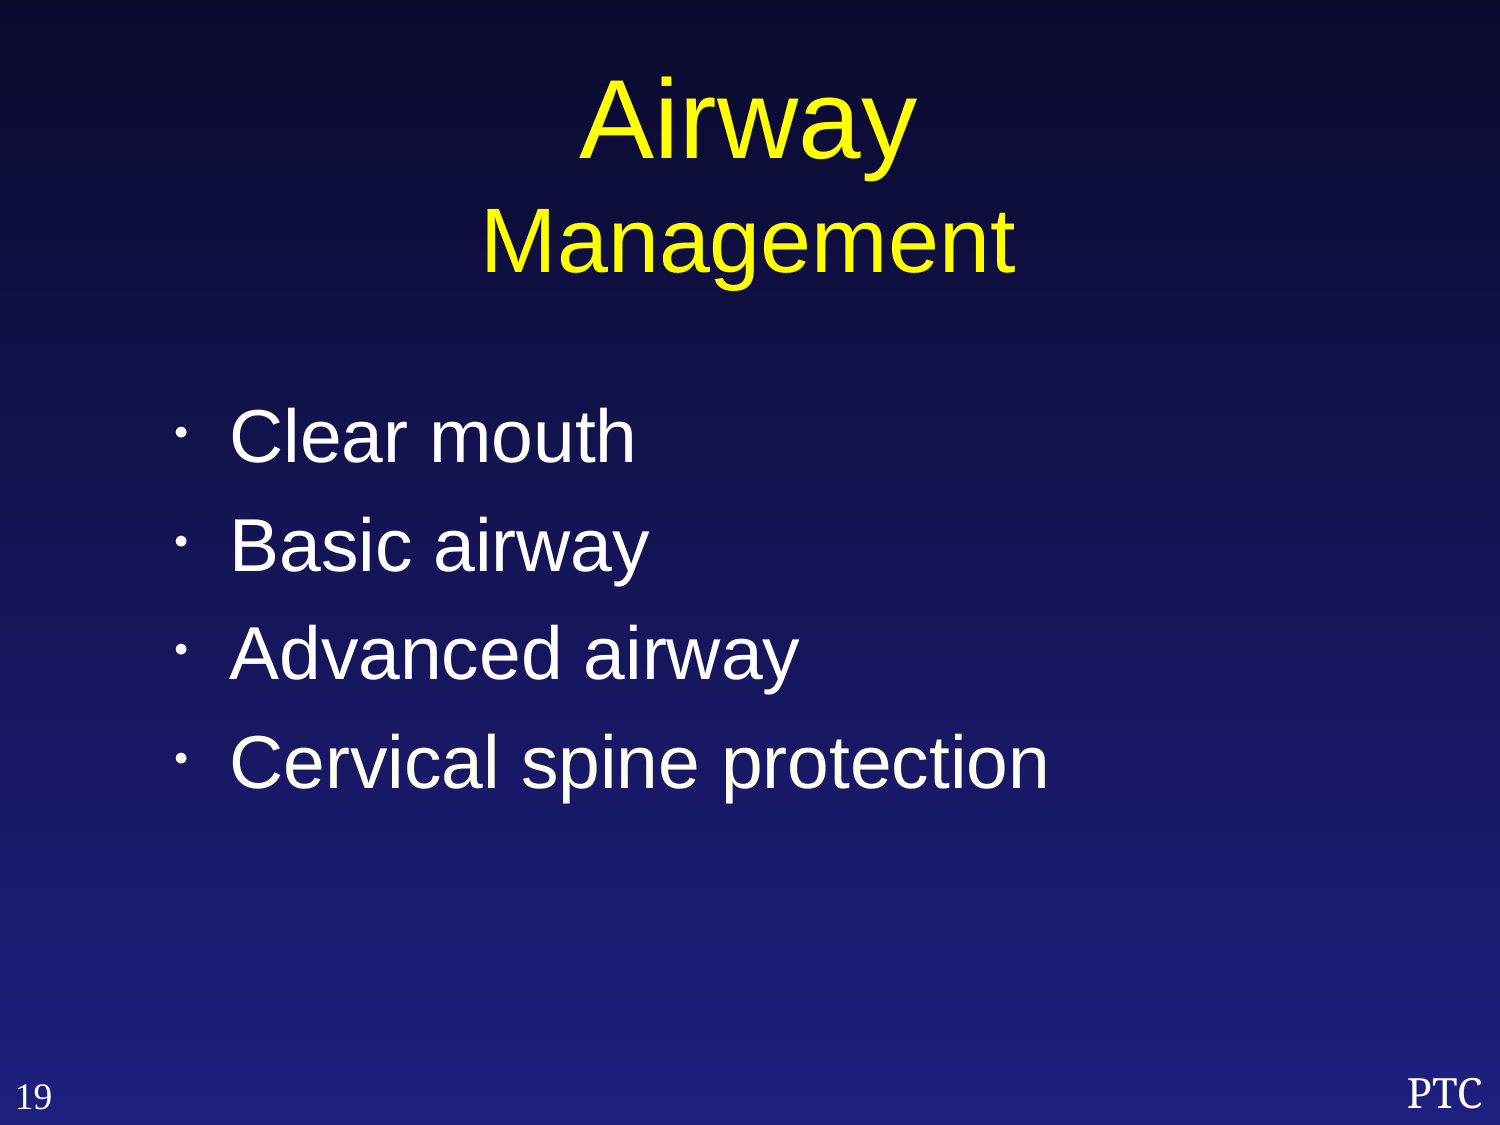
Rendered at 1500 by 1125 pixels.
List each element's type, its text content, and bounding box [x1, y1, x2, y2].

text_box Clear mouth Basic airway Advanced airway Cervical spine protection [158, 379, 1388, 878]
text_box Airway Management [111, 75, 1387, 263]
text_box 19 [0, 1064, 68, 1125]
